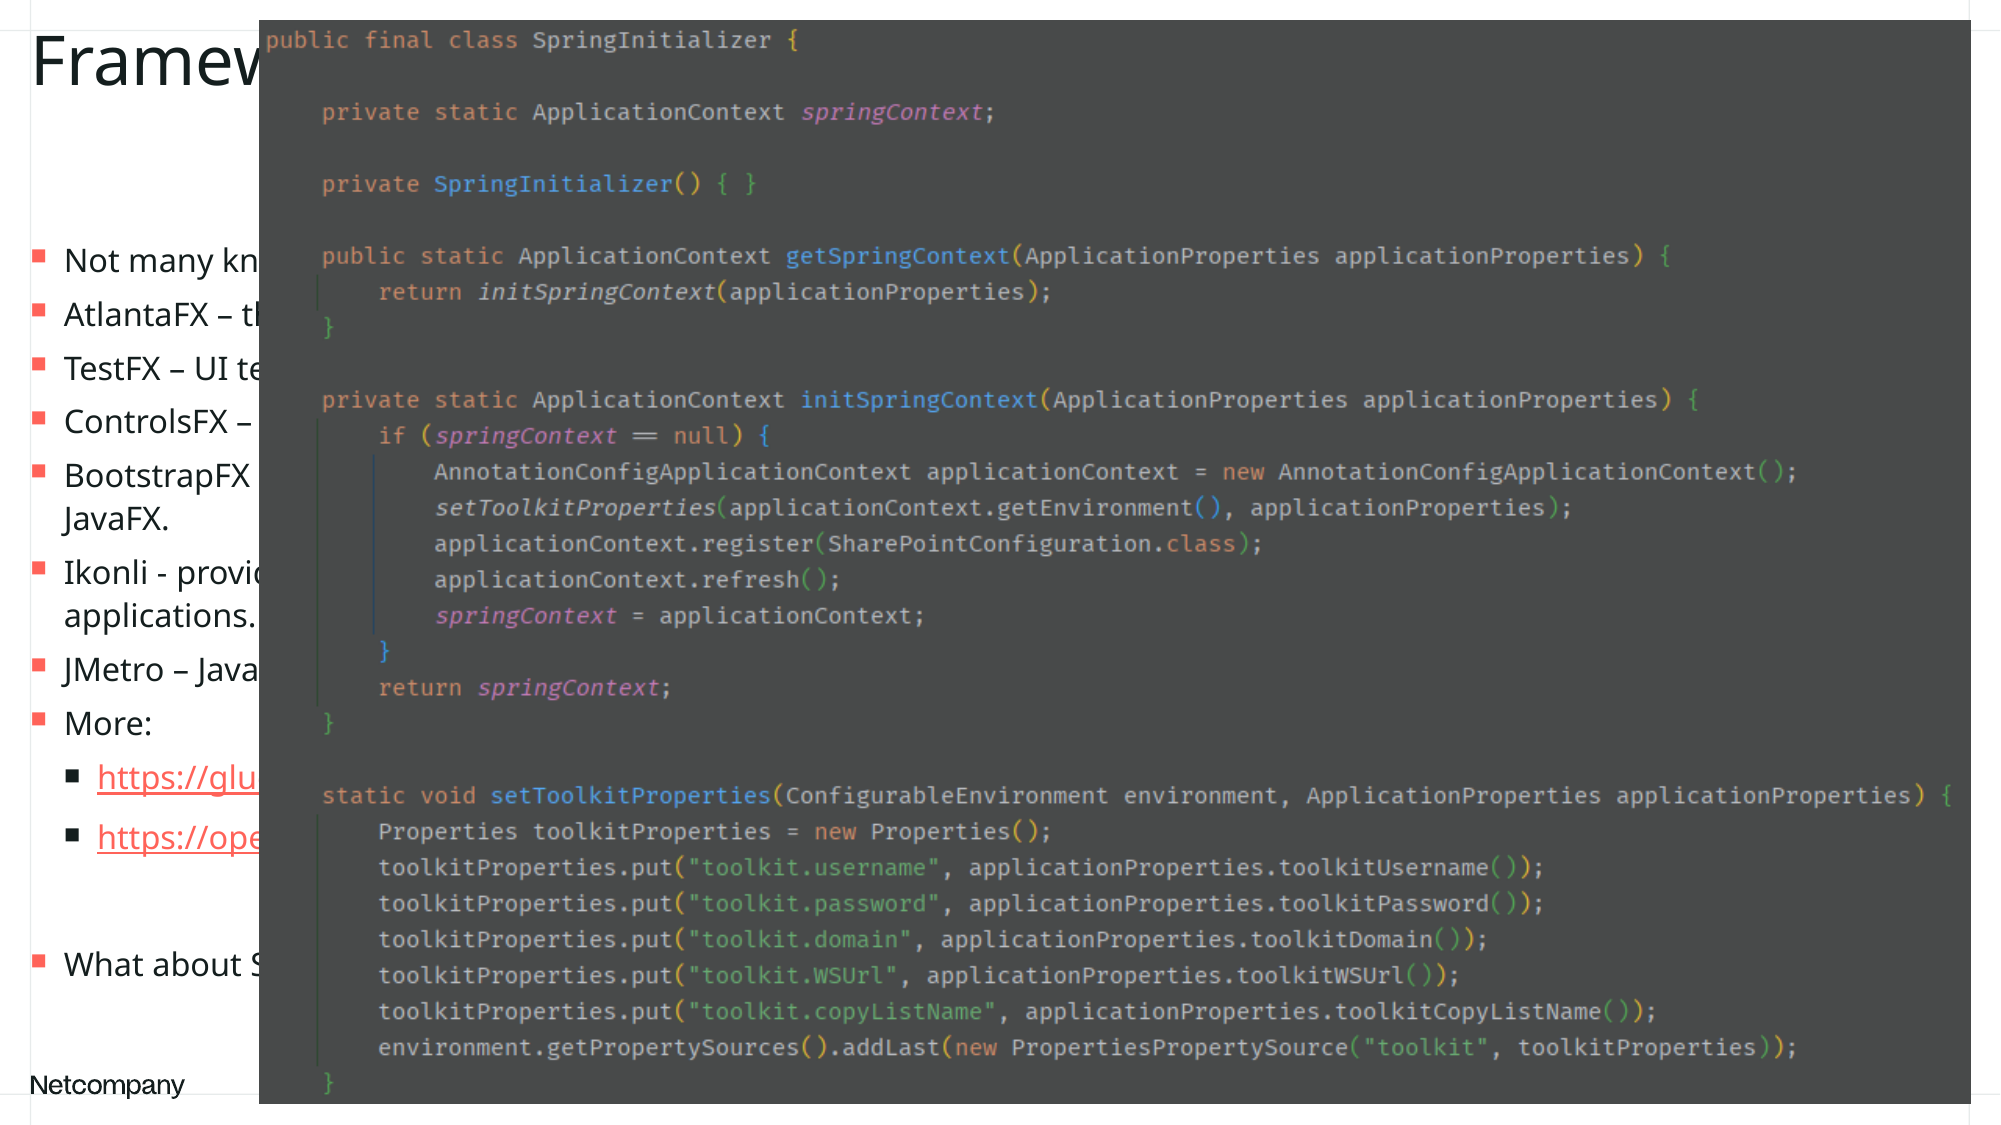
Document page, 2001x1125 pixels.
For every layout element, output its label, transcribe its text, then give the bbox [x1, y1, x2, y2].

list Not many known to me. AtlantaFX – themes. TestFX – UI testing. ControlsFX – additional controls. BootstrapFX - is a partial port of Twitter Bootstrap for JavaFX. Ikonli - provides icon packs that can be used in Java applications. JMetro – Java, JavaFX Theme. More: https://gluonhq.com/products/gluonfx/ https://openjfx.io/ What about Spring? [30, 235, 259, 985]
title Frameworks [30, 30, 259, 186]
picture [259, 20, 1971, 1104]
